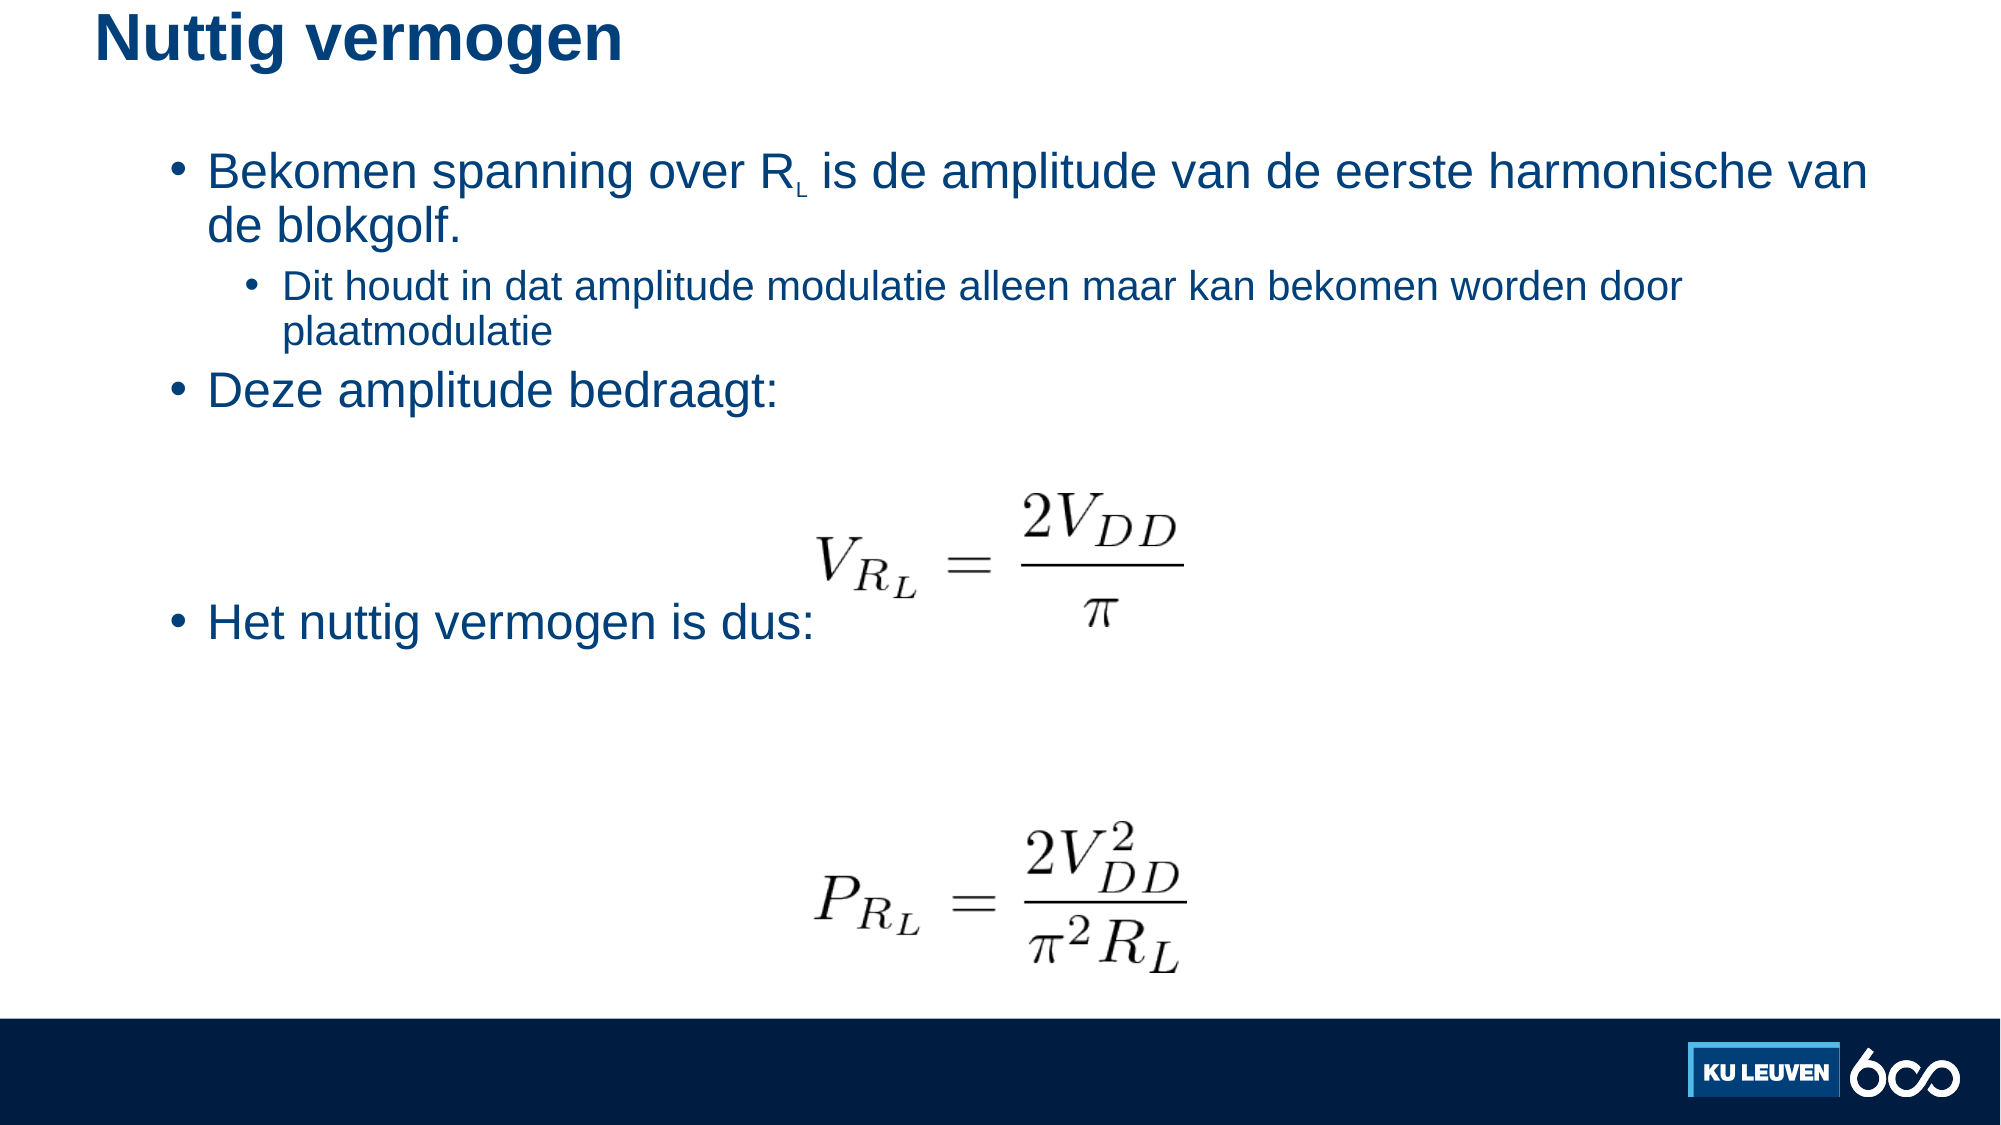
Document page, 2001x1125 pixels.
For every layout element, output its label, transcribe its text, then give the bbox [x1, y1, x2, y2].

picture [816, 493, 1184, 627]
title Nuttig vermogen [94, 2, 1906, 110]
list Bekomen spanning over RL is de amplitude van de eerste harmonische van de blokgolf. Dit houdt in dat amplitude modulatie alleen maar kan bekomen worden door plaatmodulatie Deze amplitude bedraagt: Het nuttig vermogen is dus: [94, 142, 1900, 781]
picture [1688, 1042, 1960, 1097]
picture [813, 821, 1187, 973]
